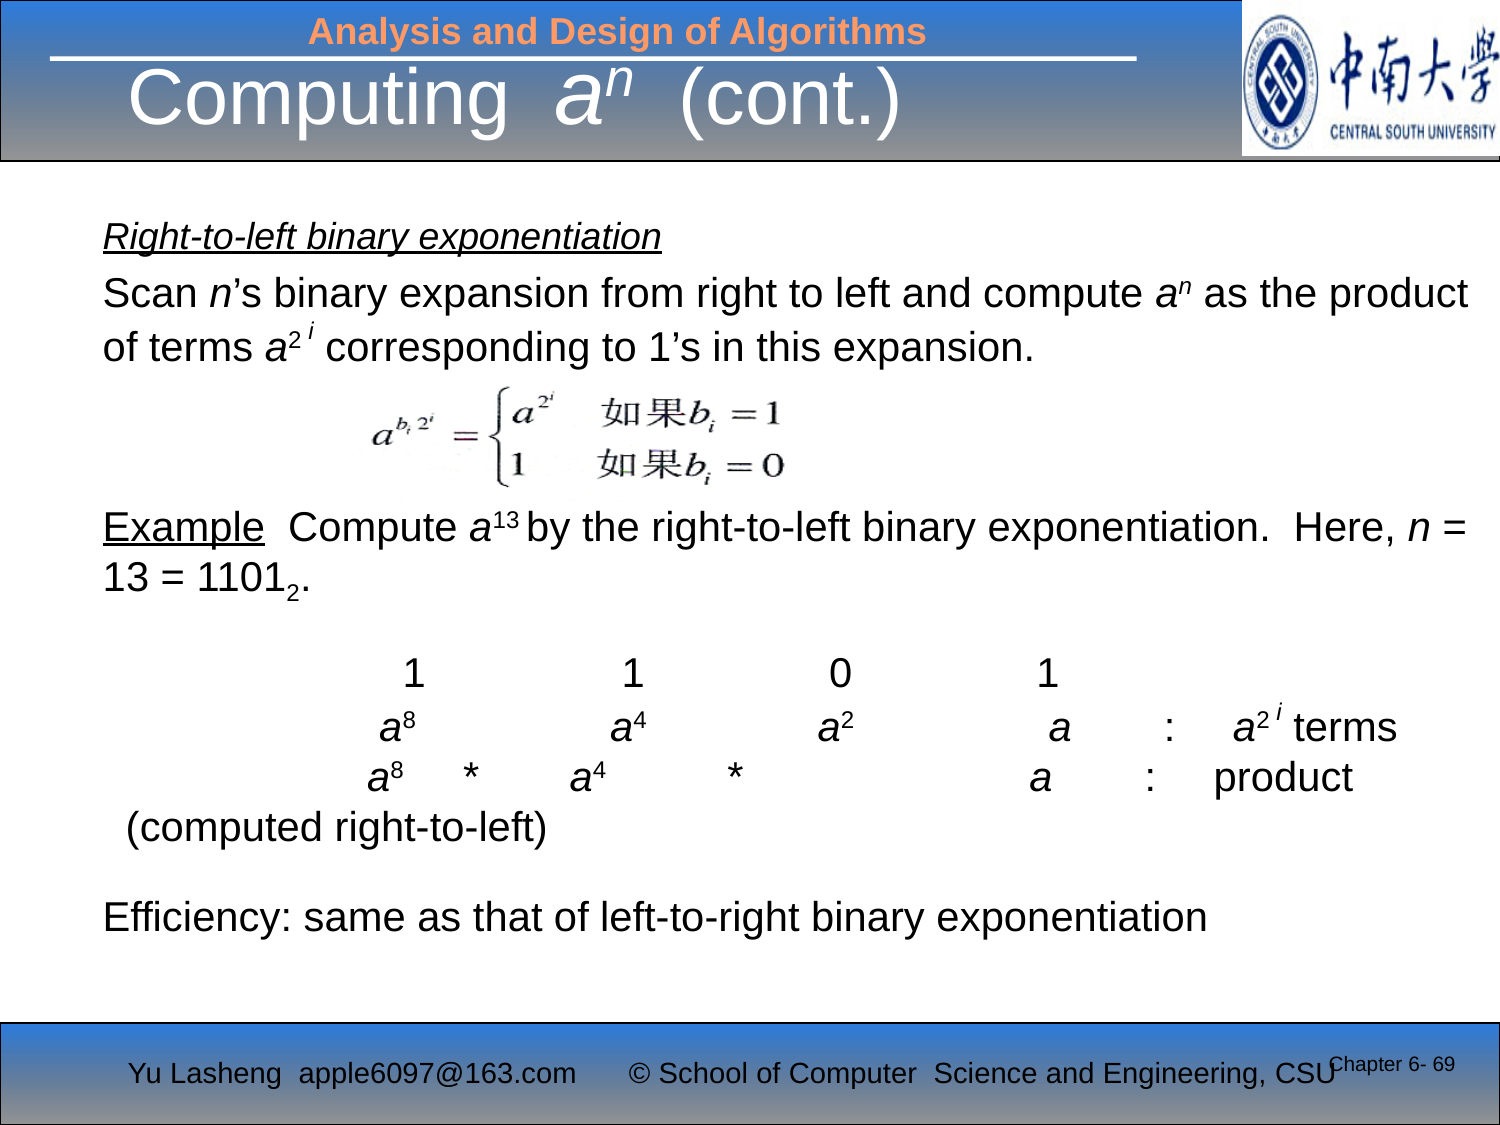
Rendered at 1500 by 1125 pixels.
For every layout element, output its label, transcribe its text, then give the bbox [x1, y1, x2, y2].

picture [1242, 0, 1500, 156]
list Right-to-left binary exponentiation Scan n’s binary expansion from right to left and compute an as the product of terms a2 i corresponding to 1’s in this expansion. Example Compute a13 by the right-to-left binary exponentiation. Here, n = 13 = 11012. 1 1 0 1 a8 a4 a2 a : a2 i terms a8 * a4 * a : product (computed right-to-left) Efficiency: same as that of left-to-right binary exponentiation [87, 199, 1500, 1020]
slide_number Chapter 6- 69 [1293, 1042, 1471, 1118]
title Computing an (cont.) [112, 37, 1413, 138]
picture [349, 373, 806, 502]
